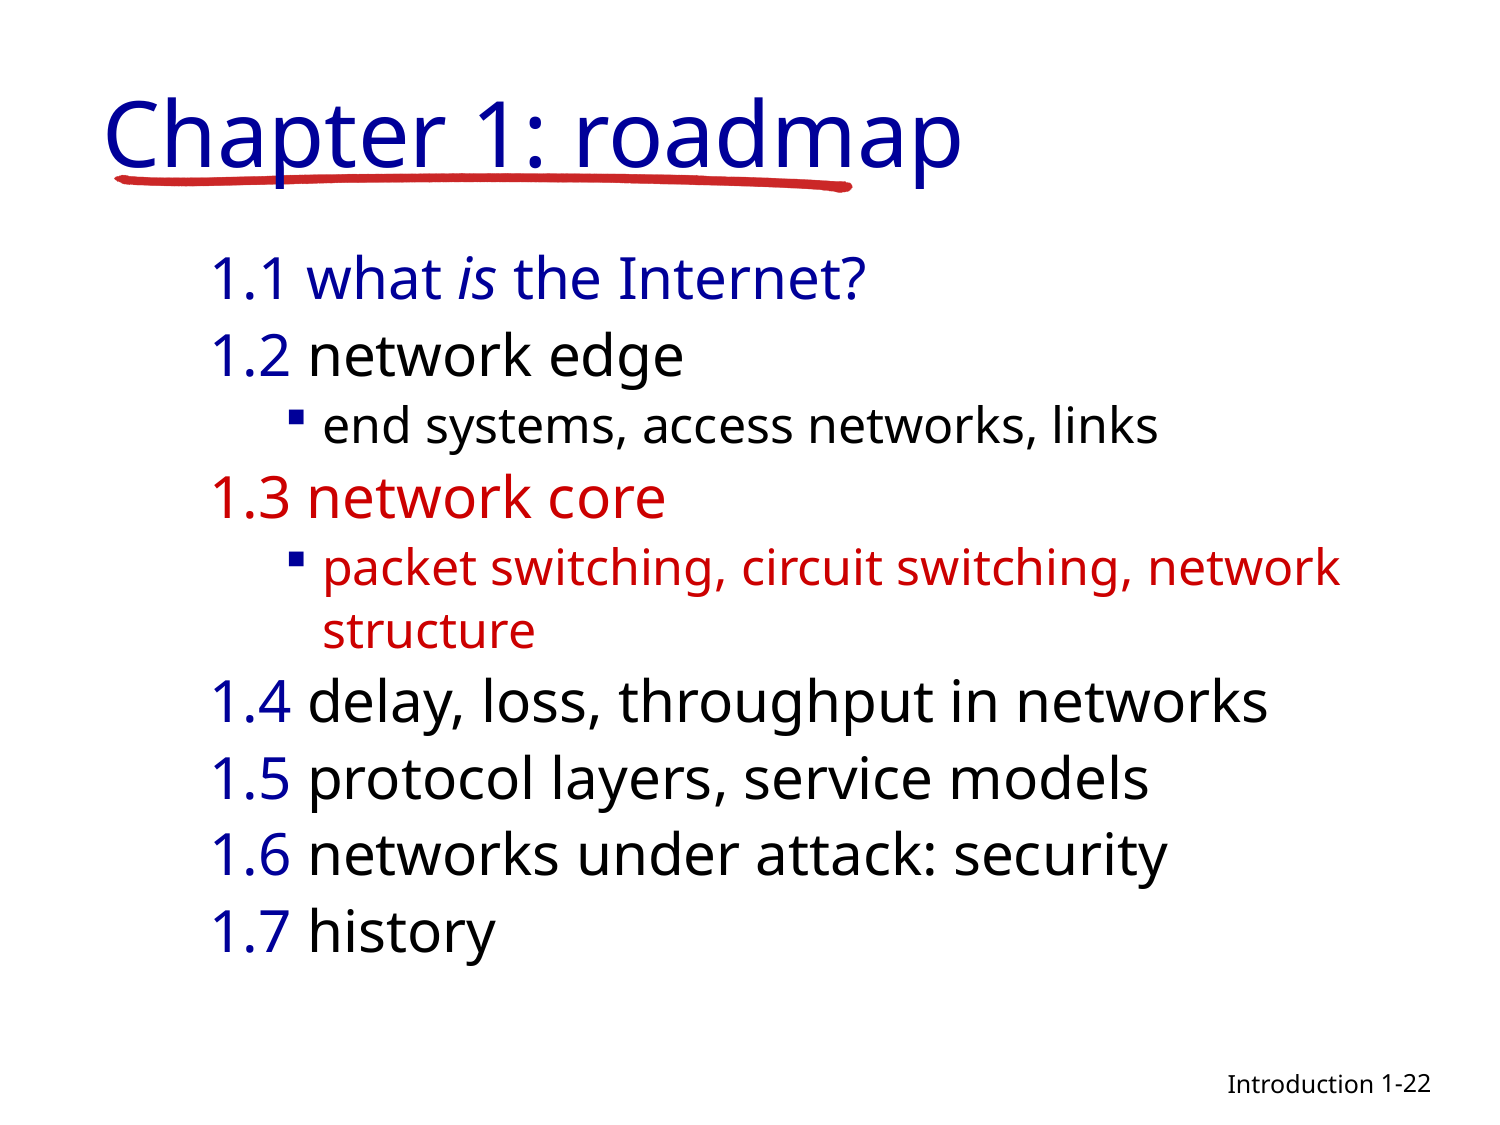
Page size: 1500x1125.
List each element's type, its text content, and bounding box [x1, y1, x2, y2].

list 1.1 what is the Internet? 1.2 network edge end systems, access networks, links 1.3 network core packet switching, circuit switching, network structure 1.4 delay, loss, throughput in networks 1.5 protocol layers, service models 1.6 networks under attack: security 1.7 history [119, 230, 1467, 994]
title Chapter 1: roadmap [87, 37, 1363, 225]
footer Introduction [914, 1060, 1391, 1109]
picture [111, 168, 862, 198]
slide_number 1-22 [1365, 1059, 1477, 1106]
